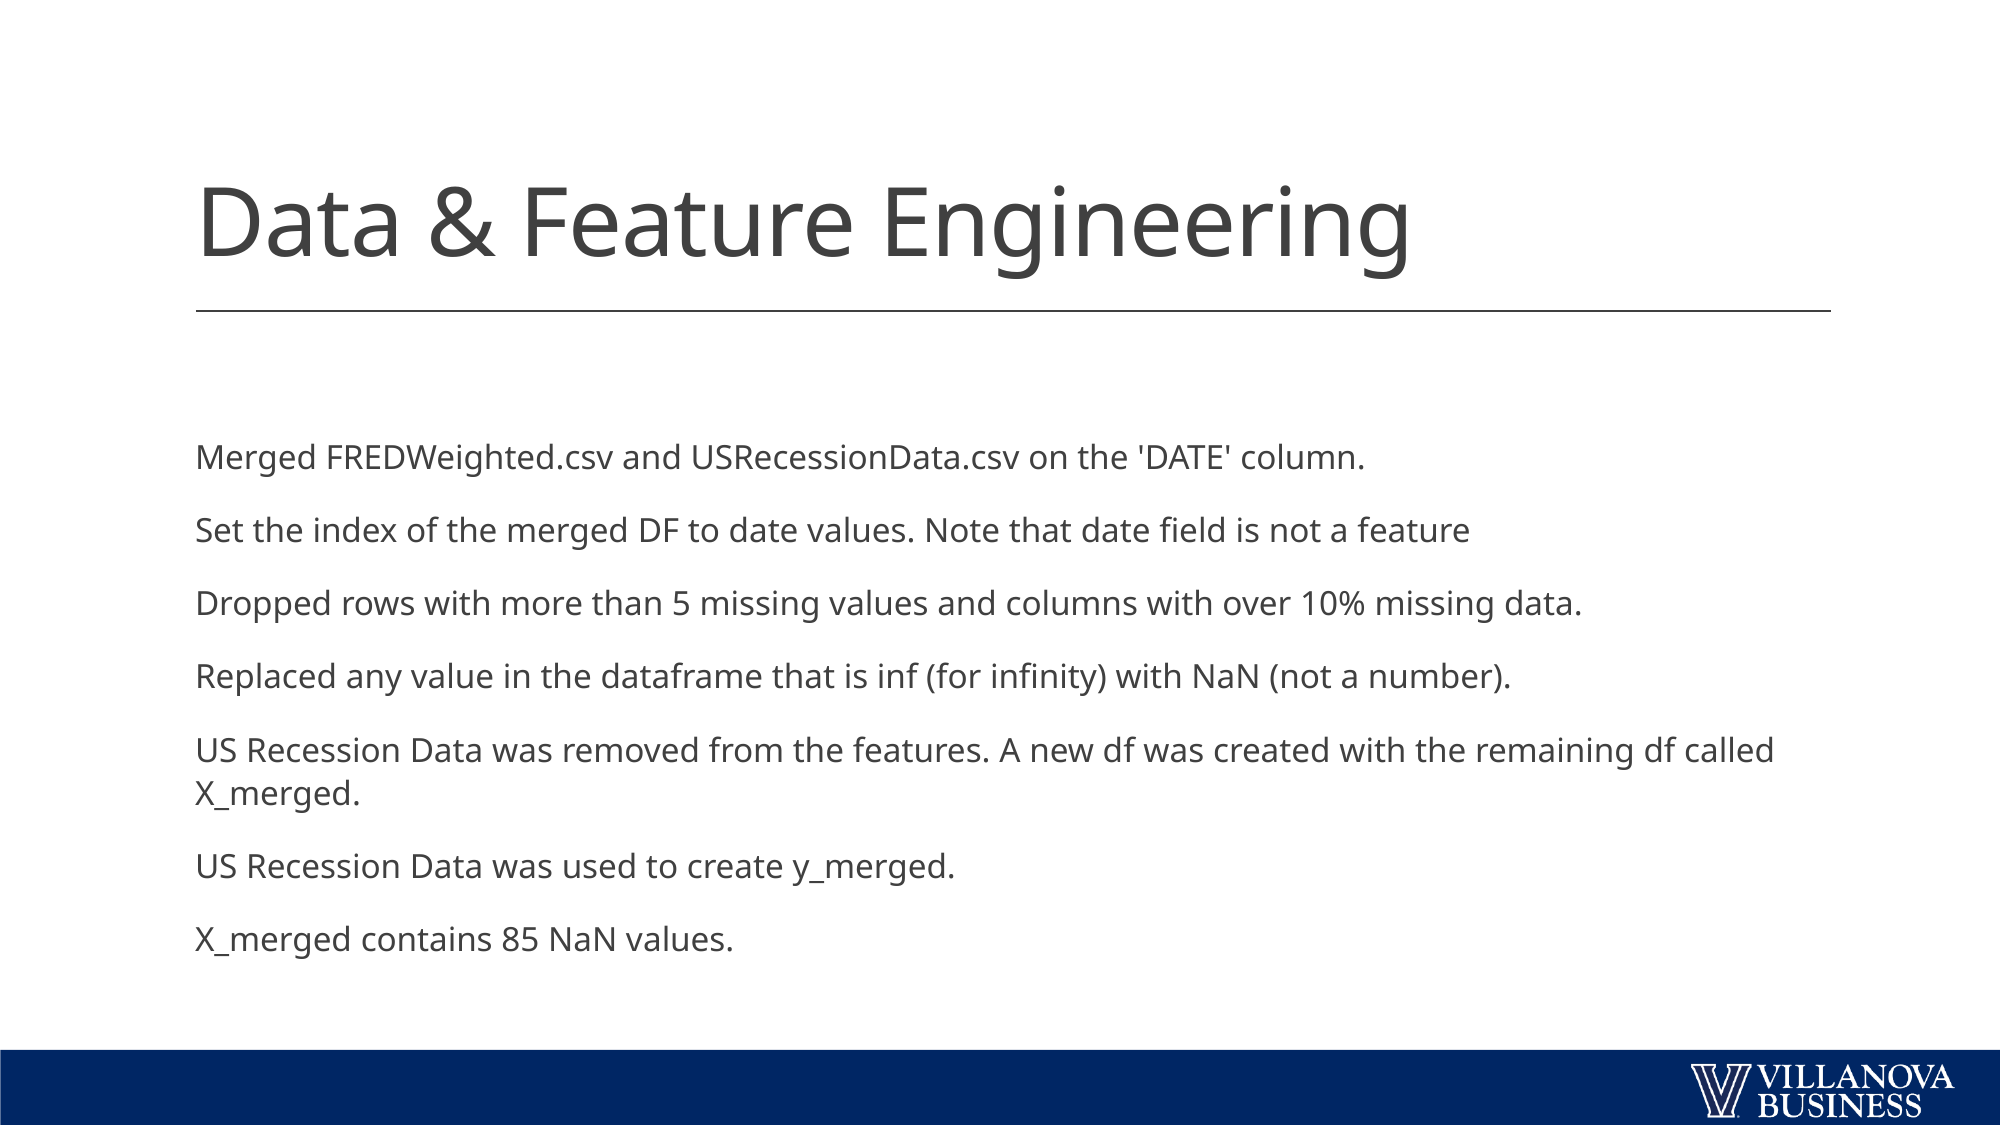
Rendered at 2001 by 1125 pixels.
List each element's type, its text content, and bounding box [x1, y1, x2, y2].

list Merged FREDWeighted.csv and USRecessionData.csv on the 'DATE' column. Set the index of the merged DF to date values. Note that date field is not a feature Dropped rows with more than 5 missing values and columns with over 10% missing data. Replaced any value in the dataframe that is inf (for infinity) with NaN (not a number). US Recession Data was removed from the features. A new df was created with the remaining df called X_merged. US Recession Data was used to create y_merged. X_merged contains 85 NaN values. [180, 345, 1830, 963]
picture [1683, 1035, 1973, 1125]
title Data & Feature Engineering [180, 47, 1830, 285]
